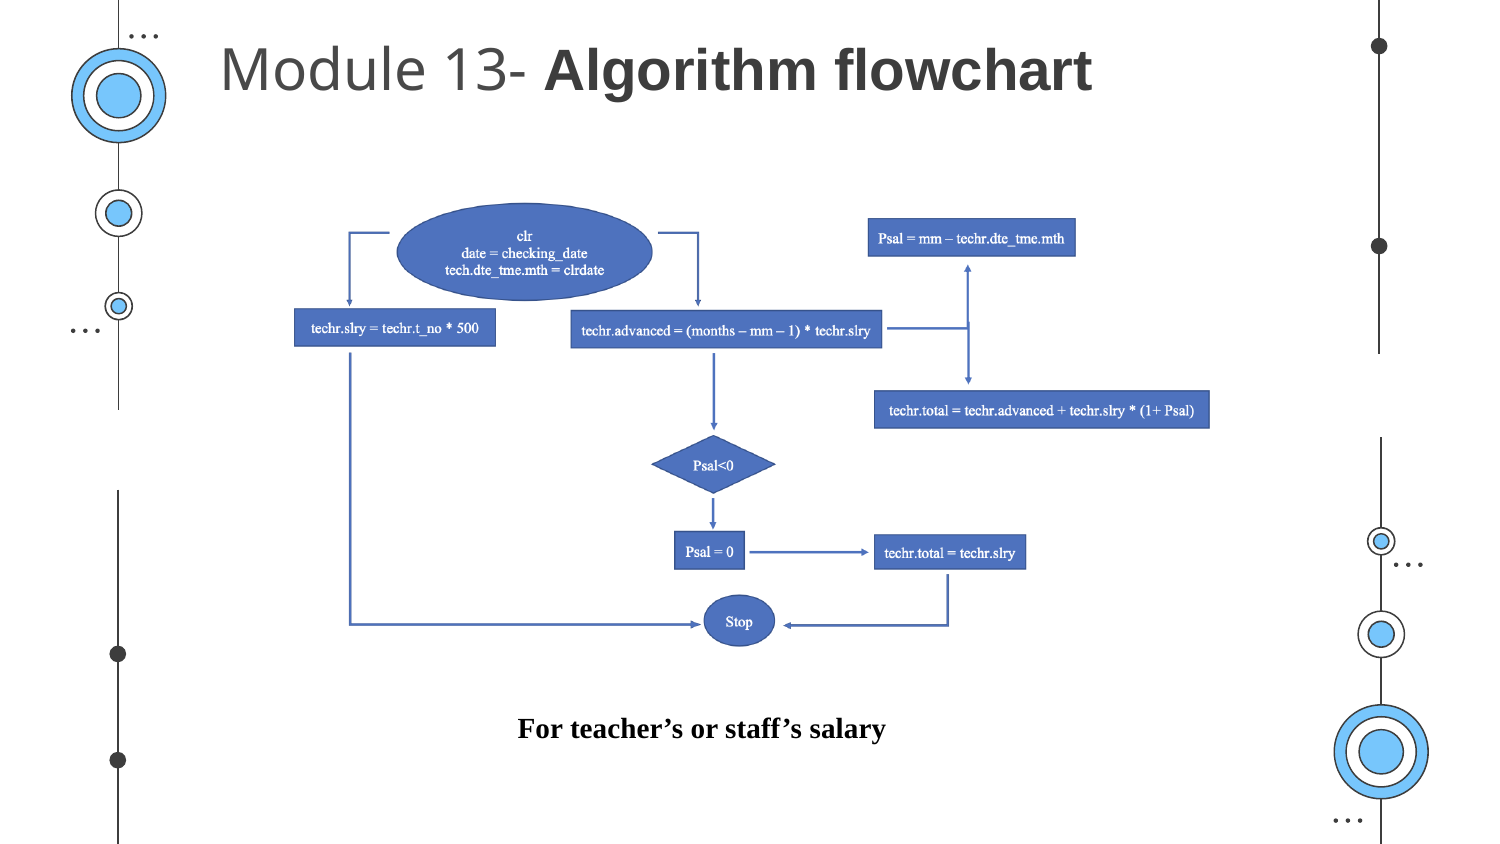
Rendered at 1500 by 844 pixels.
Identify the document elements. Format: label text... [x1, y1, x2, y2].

text_box For teacher’s or staff’s salary [502, 701, 1253, 752]
title Module 13- Algorithm flowchart [186, 16, 1128, 103]
picture [277, 191, 1223, 653]
